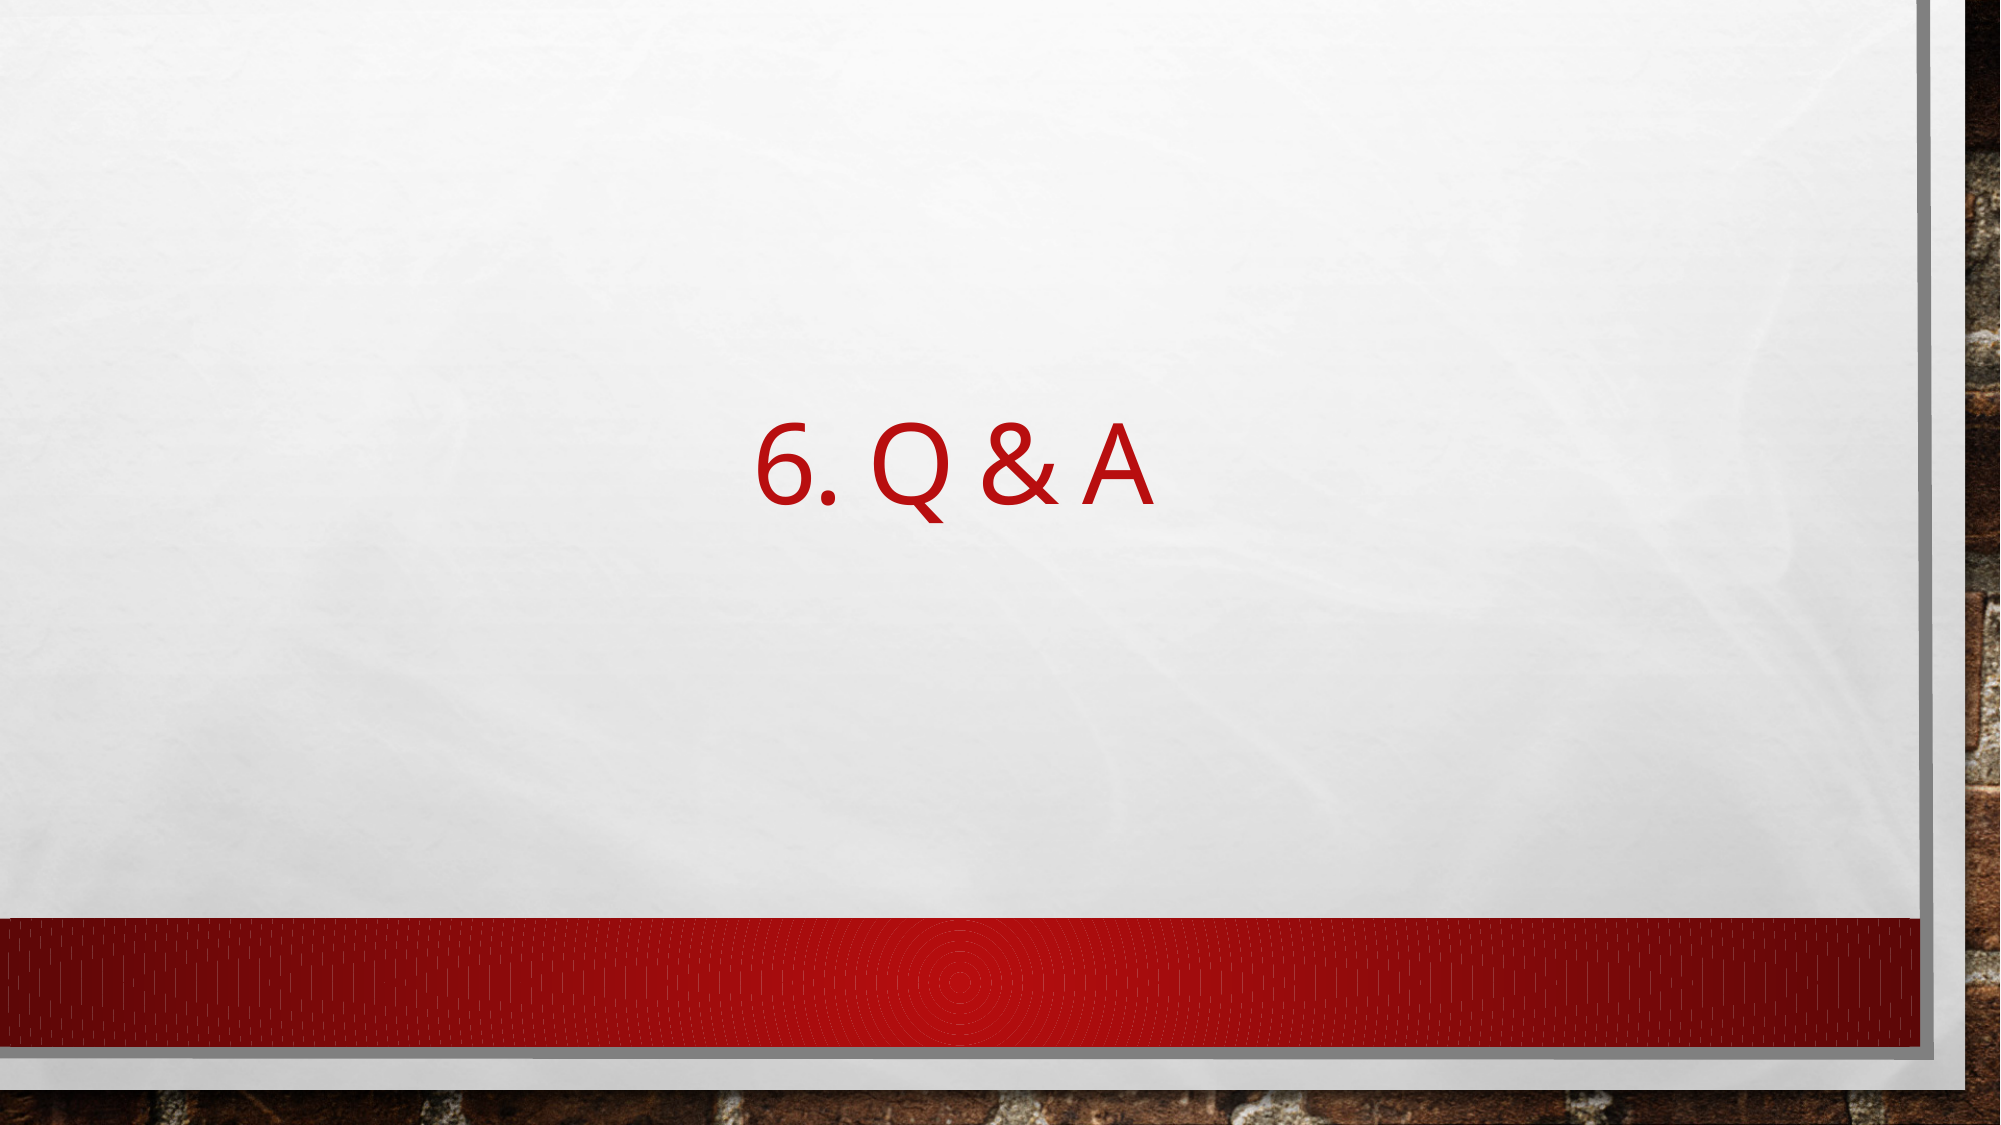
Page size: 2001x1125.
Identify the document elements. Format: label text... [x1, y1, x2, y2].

picture [0, 0, 2000, 1125]
title 6. Q & A [88, 373, 1820, 563]
